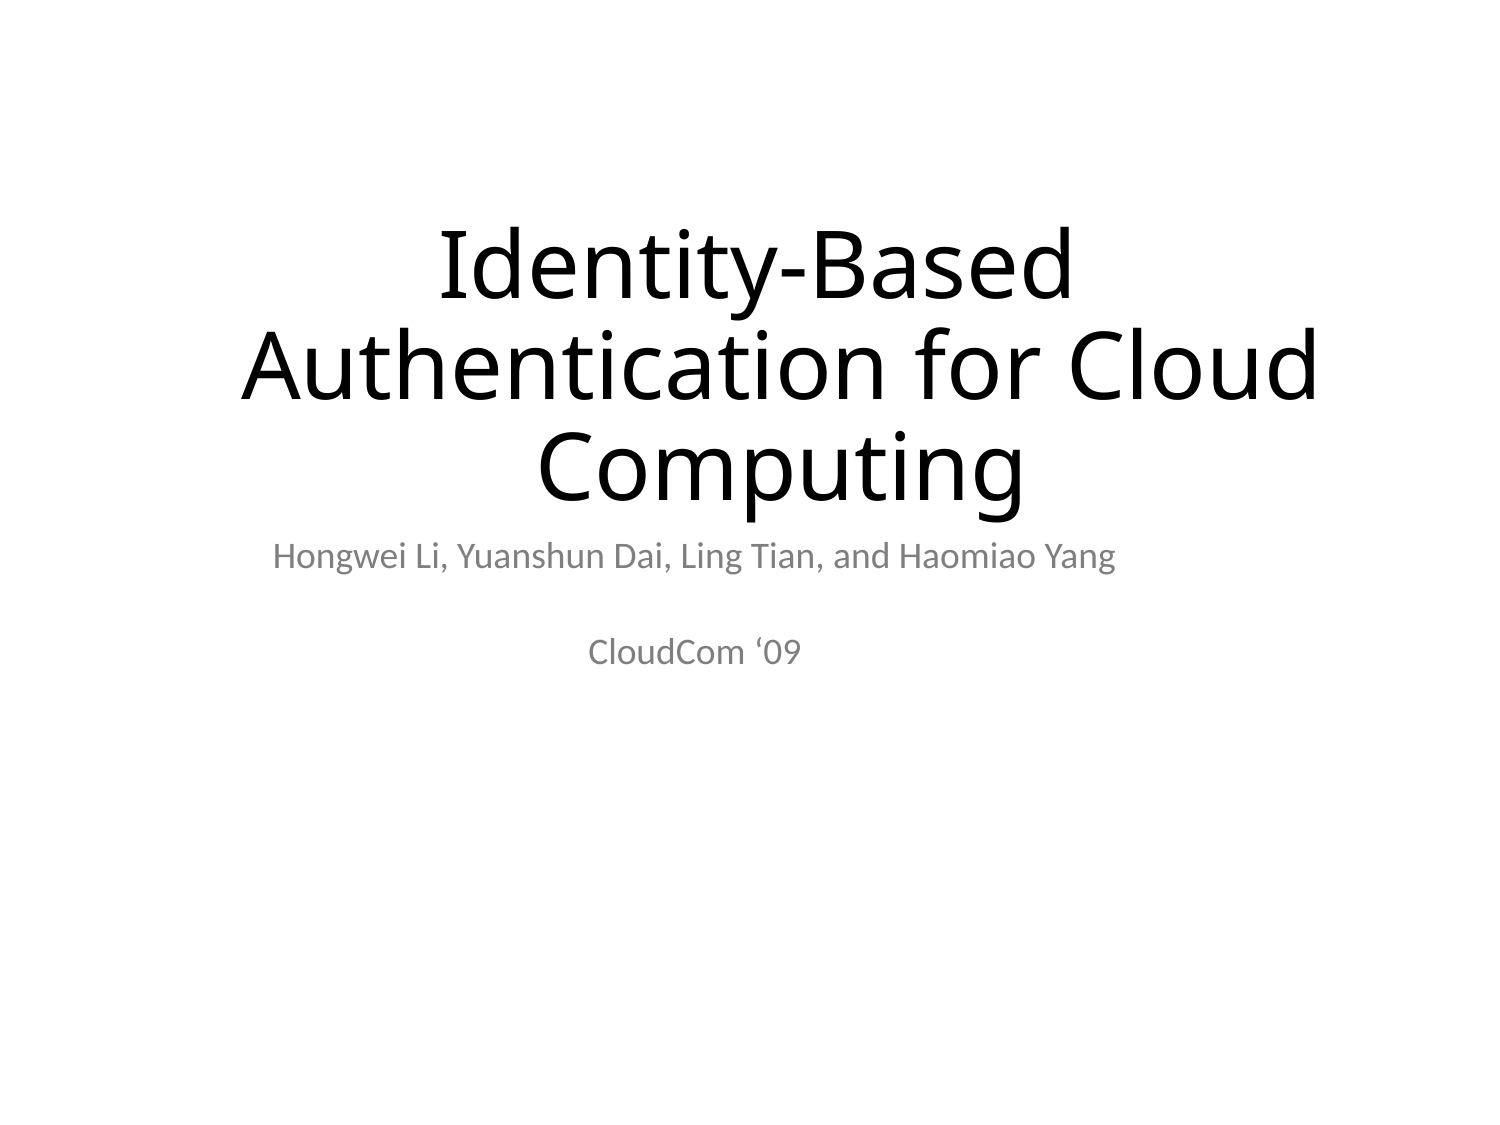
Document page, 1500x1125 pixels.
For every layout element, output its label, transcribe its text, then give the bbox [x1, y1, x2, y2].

subtitle Hongwei Li, Yuanshun Dai, Ling Tian, and Haomiao Yang CloudCom ‘09 [115, 528, 1275, 755]
title Identity-Based Authentication for Cloud Computing [92, 287, 1408, 529]
